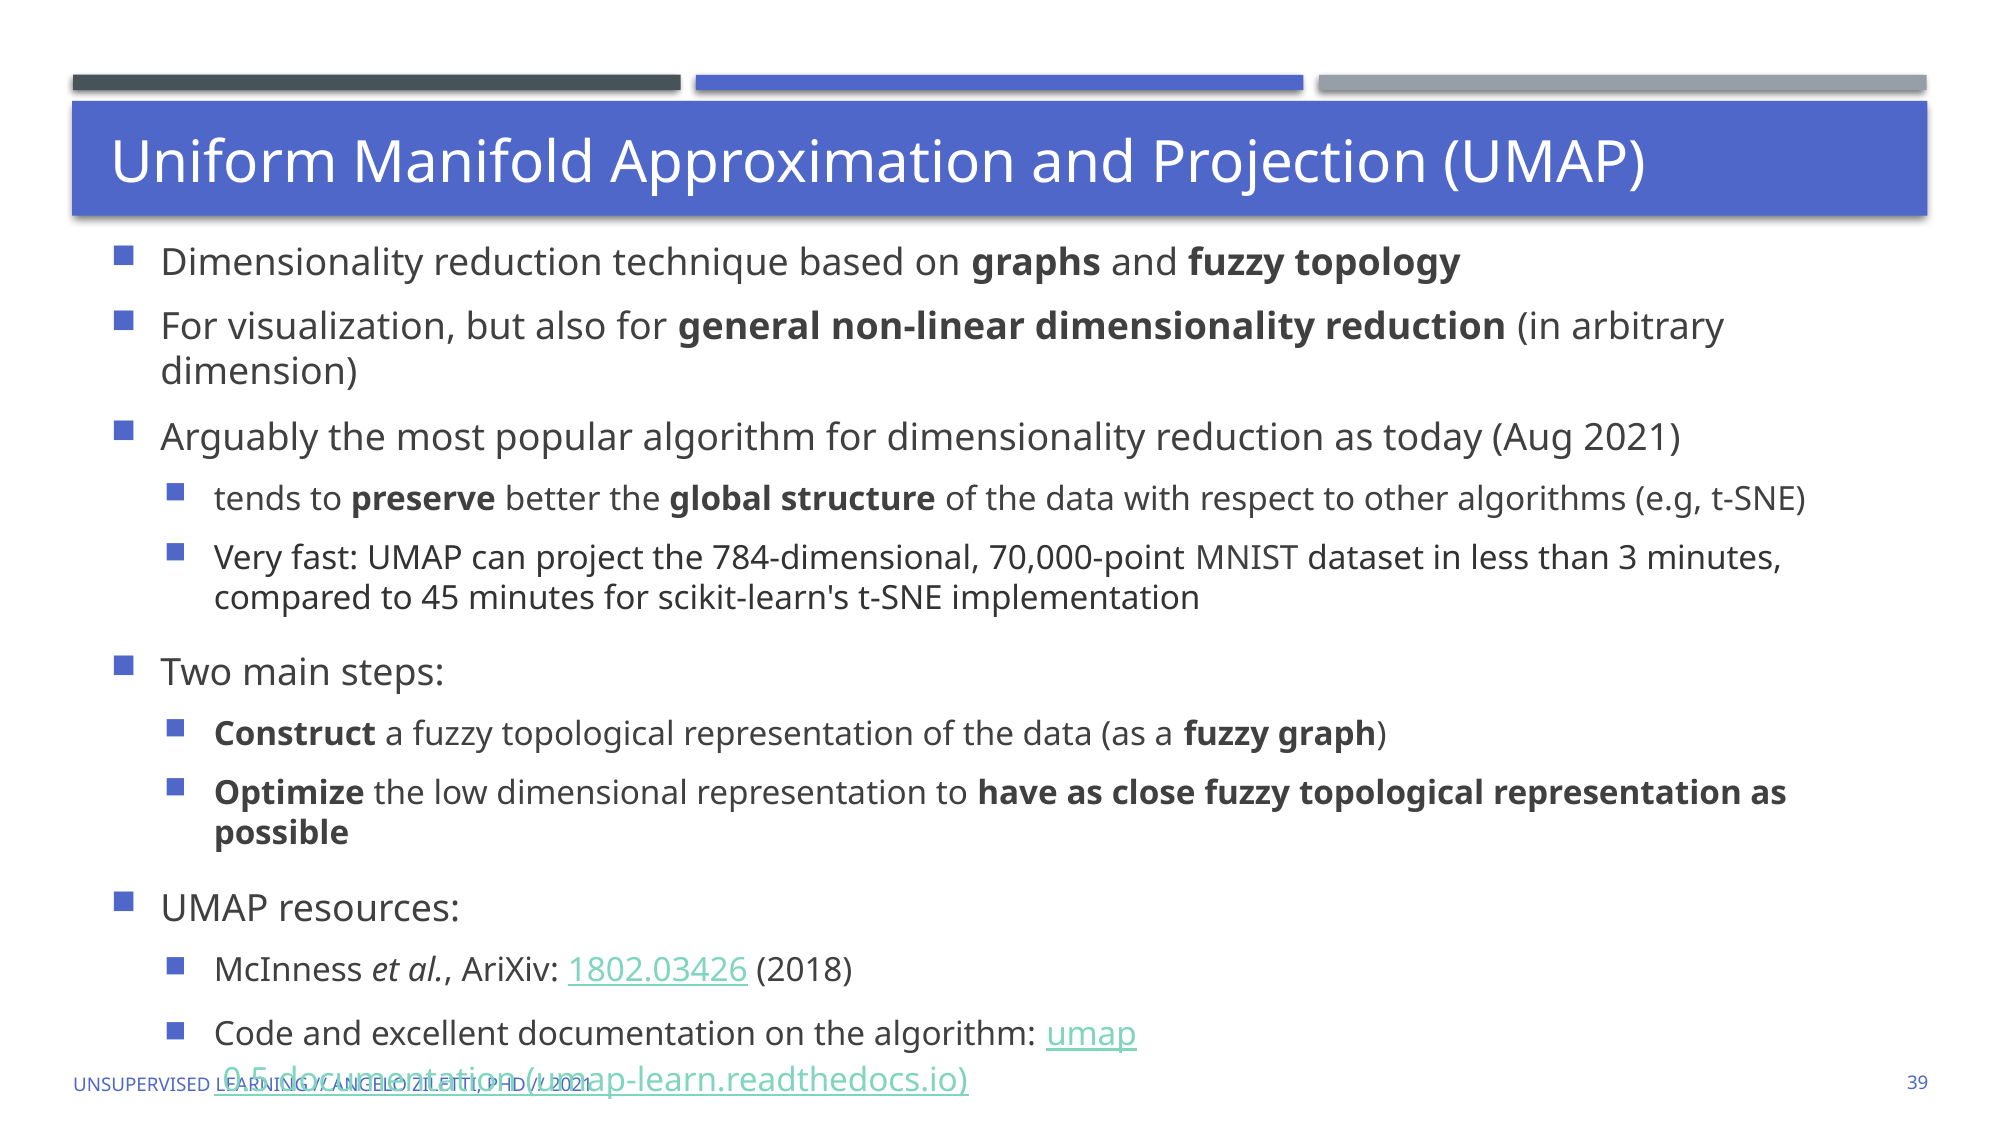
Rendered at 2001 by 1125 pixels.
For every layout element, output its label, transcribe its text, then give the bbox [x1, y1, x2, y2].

slide_number 39 [1770, 1053, 1944, 1114]
title Uniform Manifold Approximation and Projection (UMAP) [95, 115, 1905, 203]
list Dimensionality reduction technique based on graphs and fuzzy topology For visualization, but also for general non-linear dimensionality reduction (in arbitrary dimension) Arguably the most popular algorithm for dimensionality reduction as today (Aug 2021) tends to preserve better the global structure of the data with respect to other algorithms (e.g, t-SNE) Very fast: UMAP can project the 784-dimensional, 70,000-point MNIST dataset in less than 3 minutes, compared to 45 minutes for scikit-learn's t-SNE implementation Two main steps: Construct a fuzzy topological representation of the data (as a fuzzy graph) Optimize the low dimensional representation to have as close fuzzy topological representation as possible UMAP resources: McInness et al., AriXiv: 1802.03426 (2018) Code and excellent documentation on the algorithm: umap 0.5 documentation (umap-learn.readthedocs.io) Video by the authors on the algorithm: UMAP presentation | SciPy 2018 | - YouTube [95, 230, 1905, 1010]
footer Unsupervised learning // Angelo Ziletti, PhD // 2021 [58, 1053, 1177, 1114]
